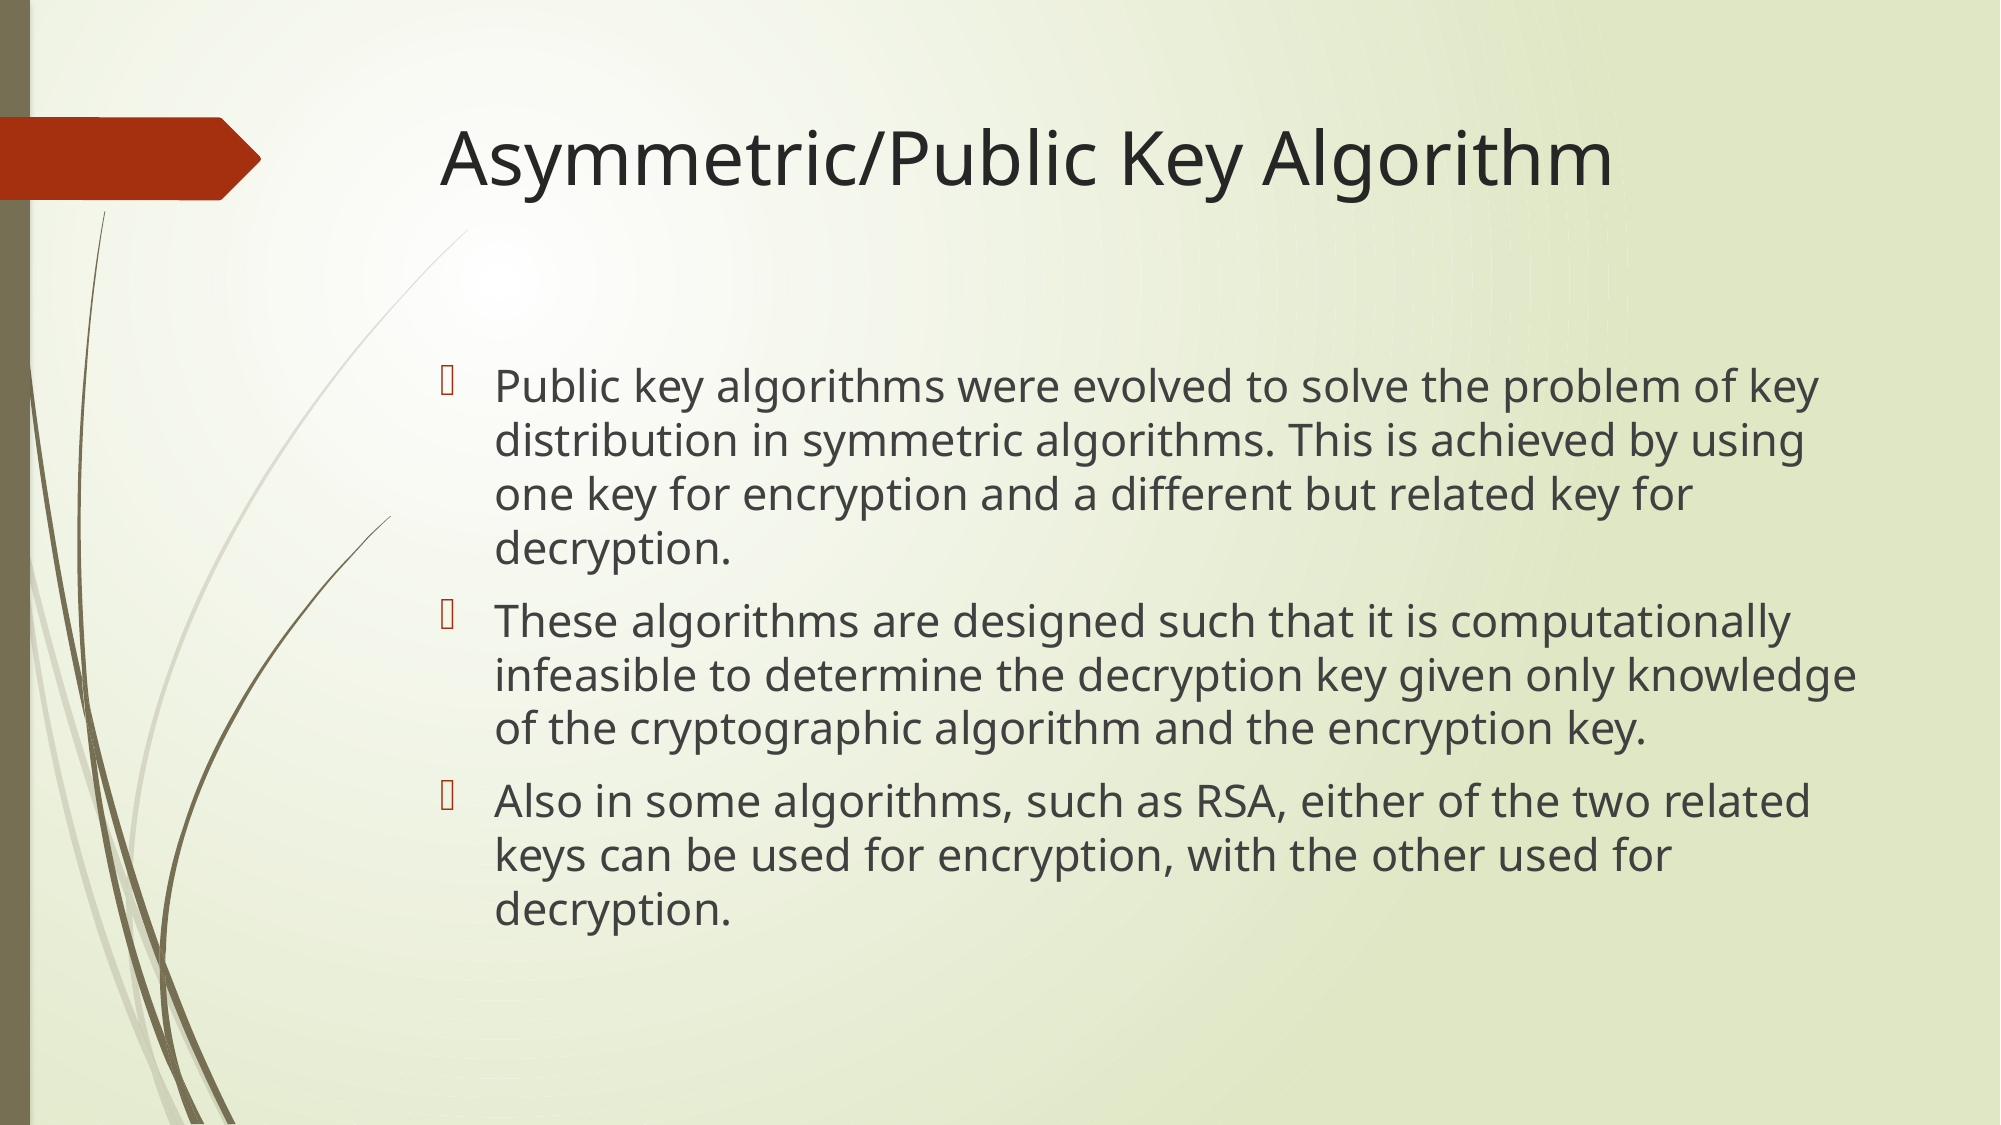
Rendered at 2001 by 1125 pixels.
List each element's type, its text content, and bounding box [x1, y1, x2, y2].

list Public key algorithms were evolved to solve the problem of key distribution in symmetric algorithms. This is achieved by using one key for encryption and a different but related key for decryption. These algorithms are designed such that it is computationally infeasible to determine the decryption key given only knowledge of the cryptographic algorithm and the encryption key. Also in some algorithms, such as RSA, either of the two related keys can be used for encryption, with the other used for decryption. [424, 350, 1888, 970]
title Asymmetric/Public Key Algorithm [425, 102, 1888, 313]
